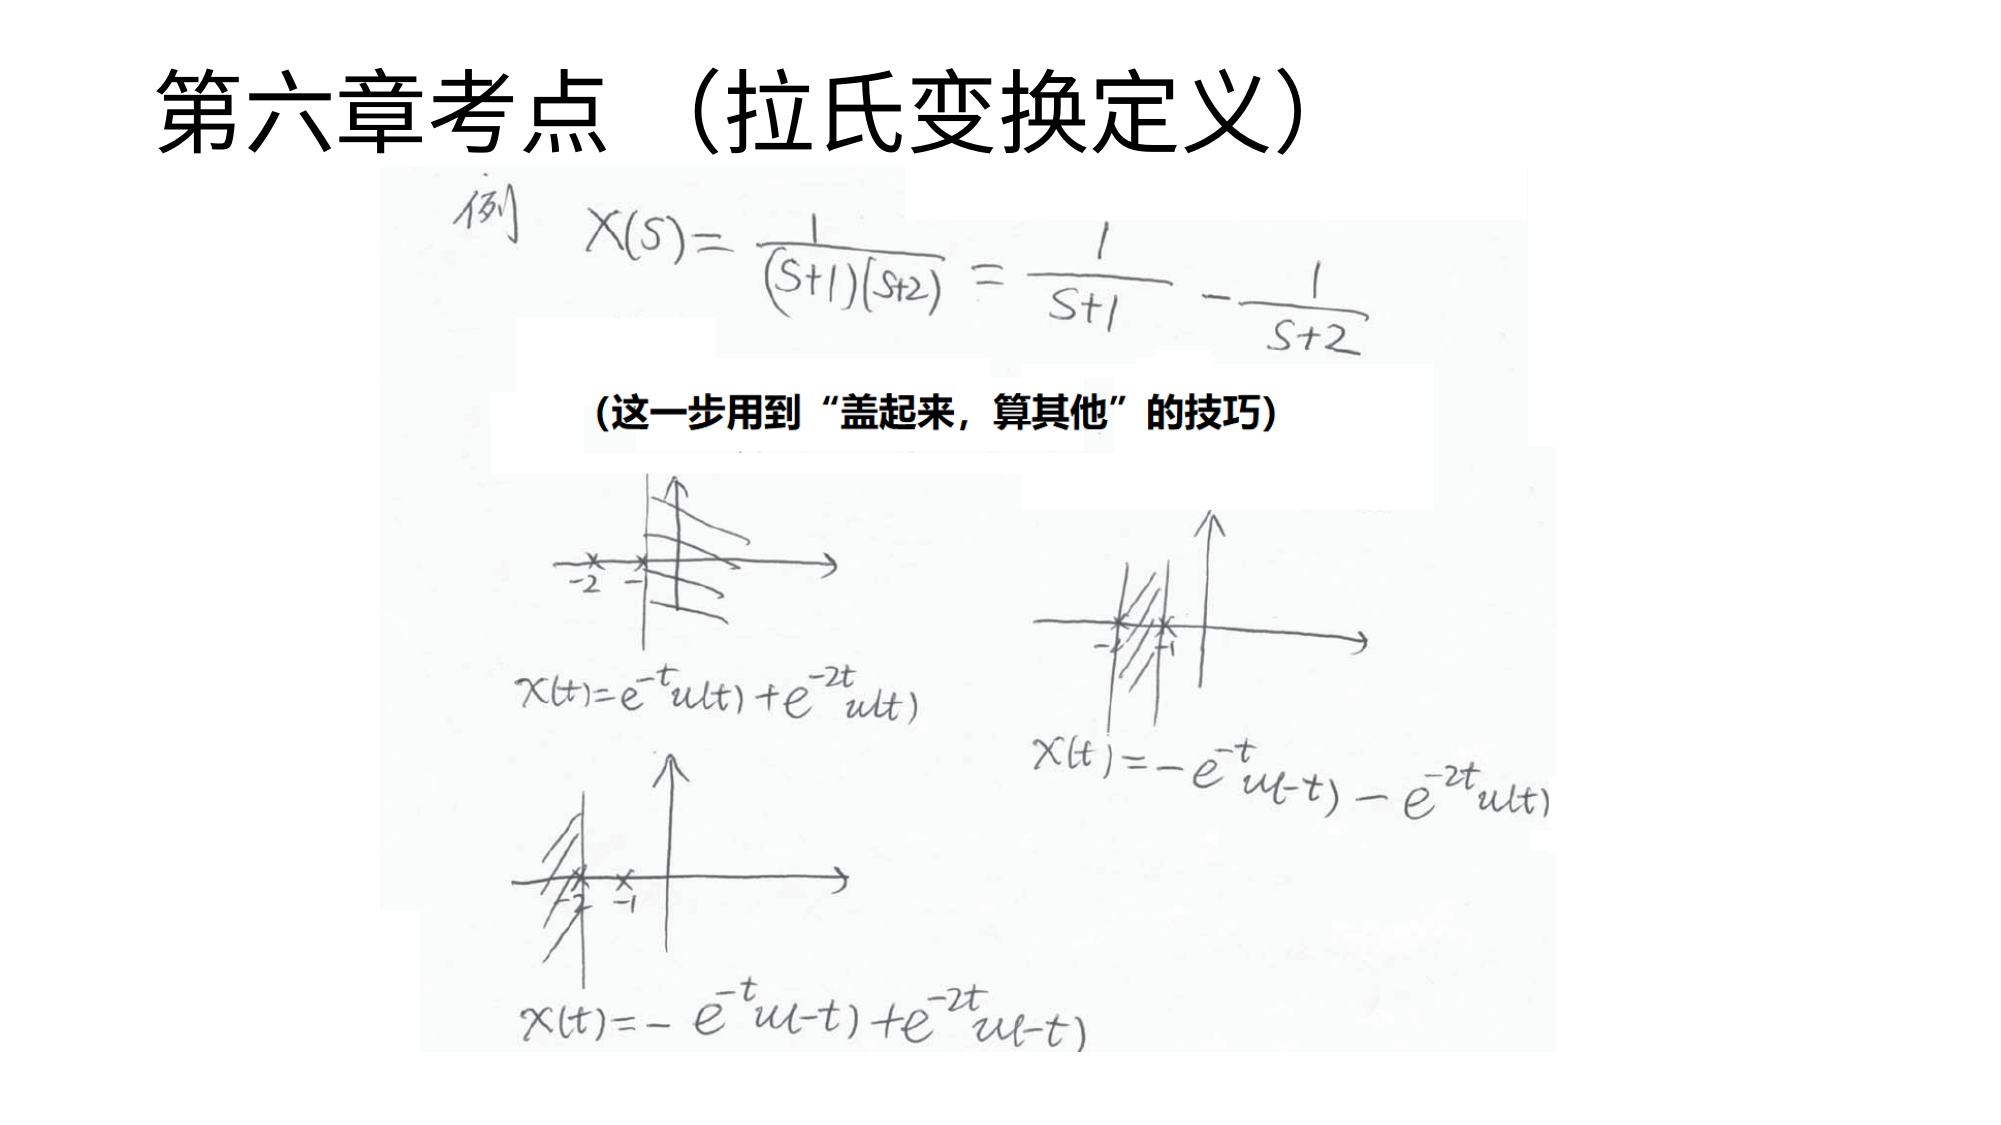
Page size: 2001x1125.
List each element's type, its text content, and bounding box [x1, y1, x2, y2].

title 第六章考点 （拉氏变换定义） [137, 59, 2000, 278]
picture [379, 167, 1559, 1052]
